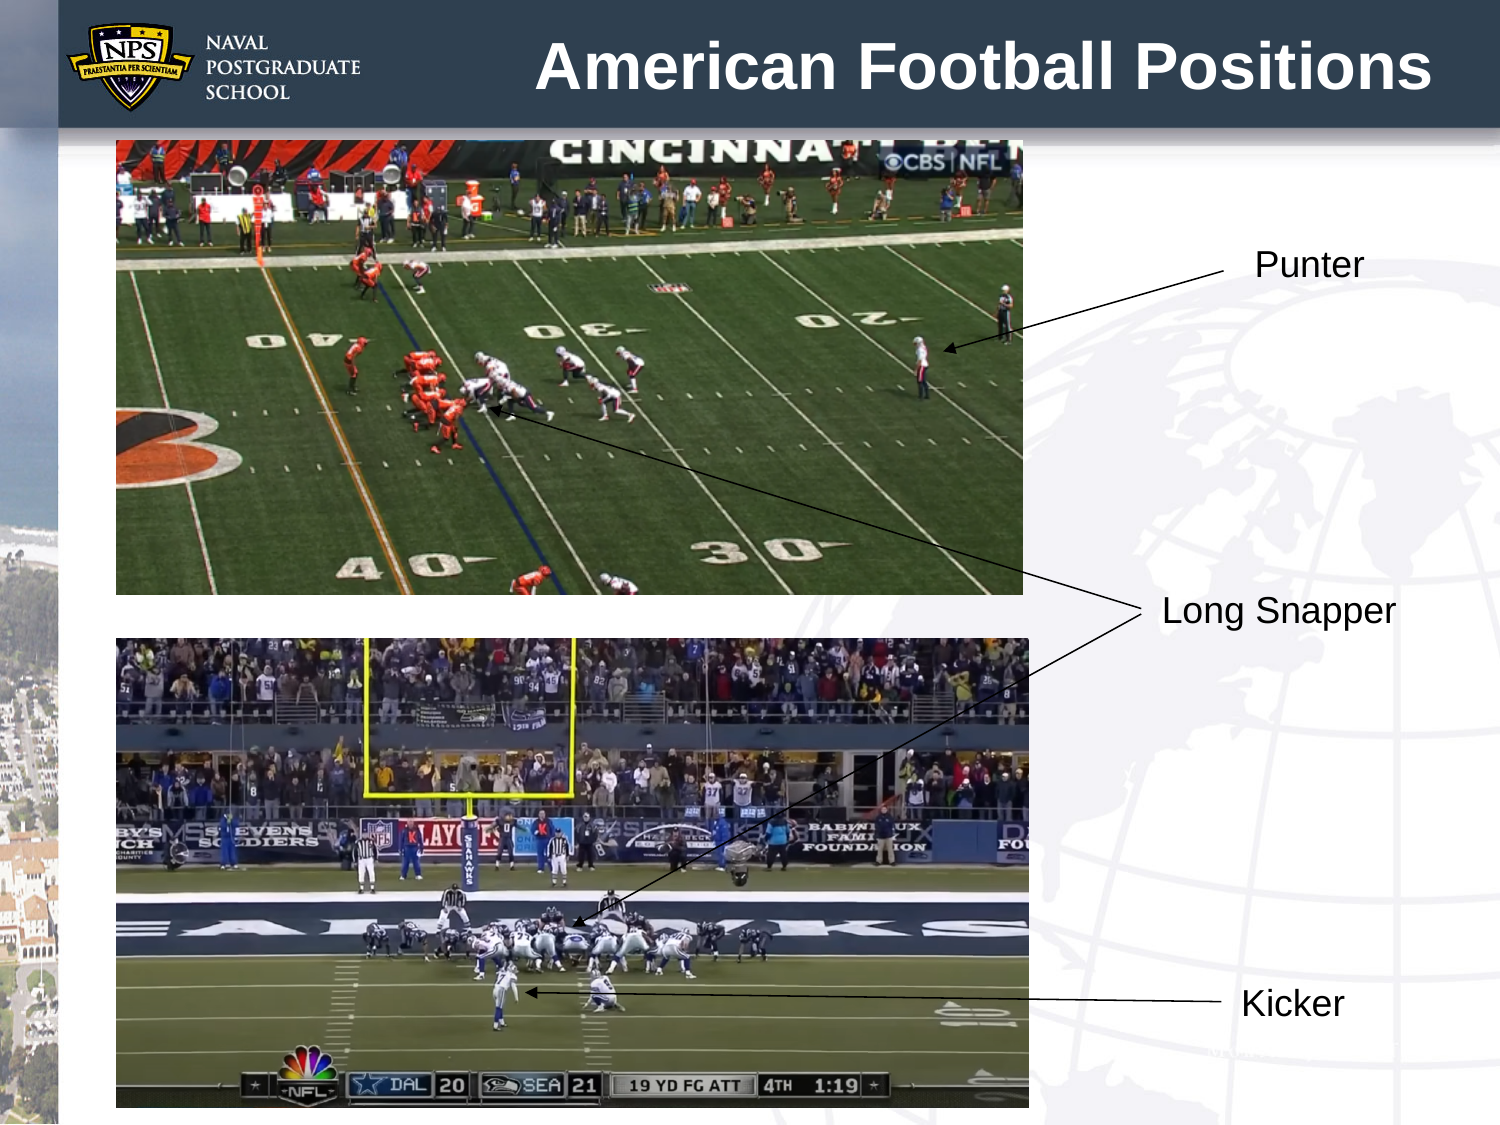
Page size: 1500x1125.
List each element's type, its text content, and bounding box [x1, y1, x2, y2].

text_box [942, 270, 1224, 352]
text_box Long Snapper [1145, 578, 1450, 638]
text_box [488, 407, 1142, 609]
title American Football Positions [375, 0, 1450, 125]
picture [0, 0, 1500, 1125]
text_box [524, 992, 1222, 1002]
text_box Punter [1138, 233, 1481, 293]
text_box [572, 613, 1142, 928]
text_box Kicker [1122, 971, 1464, 1031]
